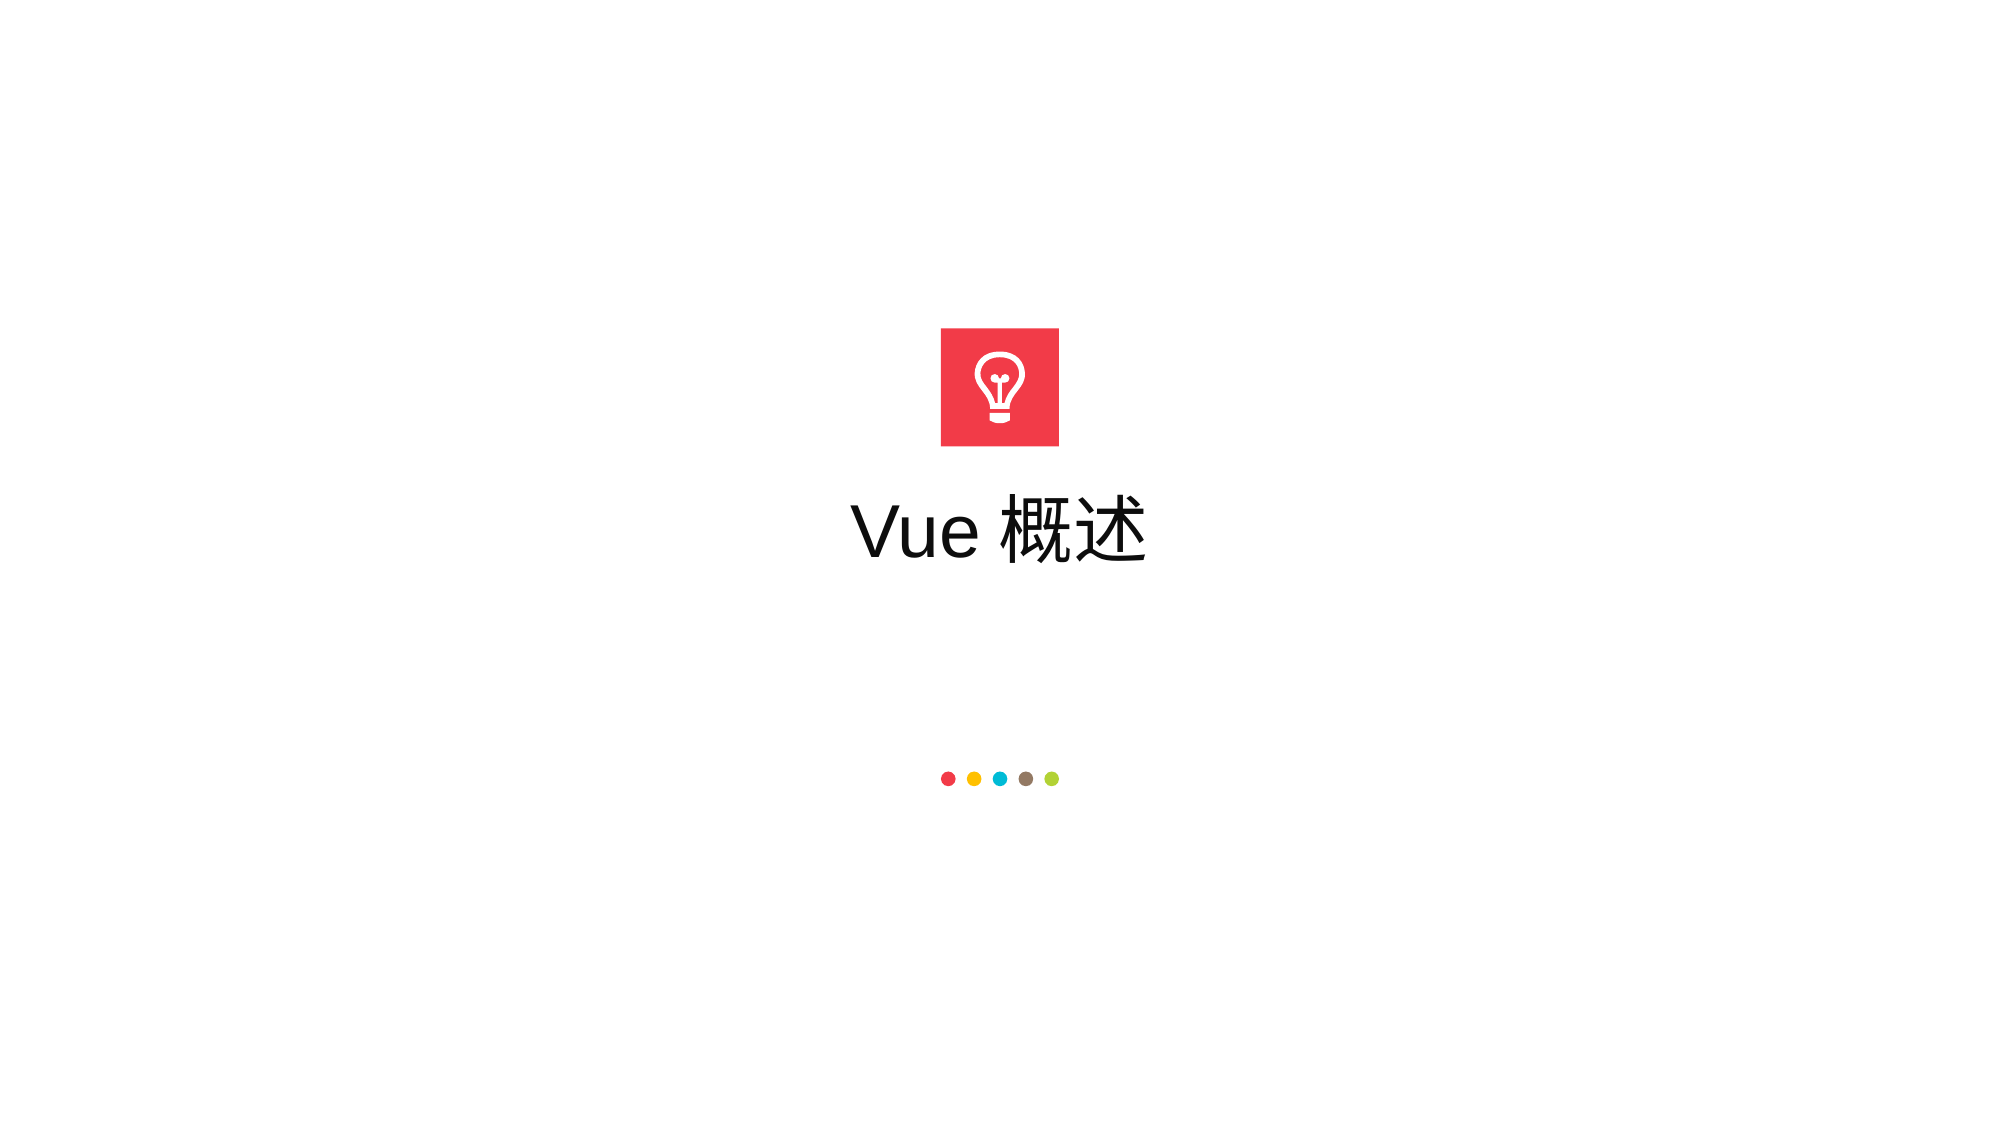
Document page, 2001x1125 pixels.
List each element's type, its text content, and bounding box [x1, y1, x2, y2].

text_box Vue概述 [542, 493, 1457, 590]
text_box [940, 771, 1059, 787]
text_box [940, 328, 1059, 447]
text_box [532, 589, 1467, 789]
